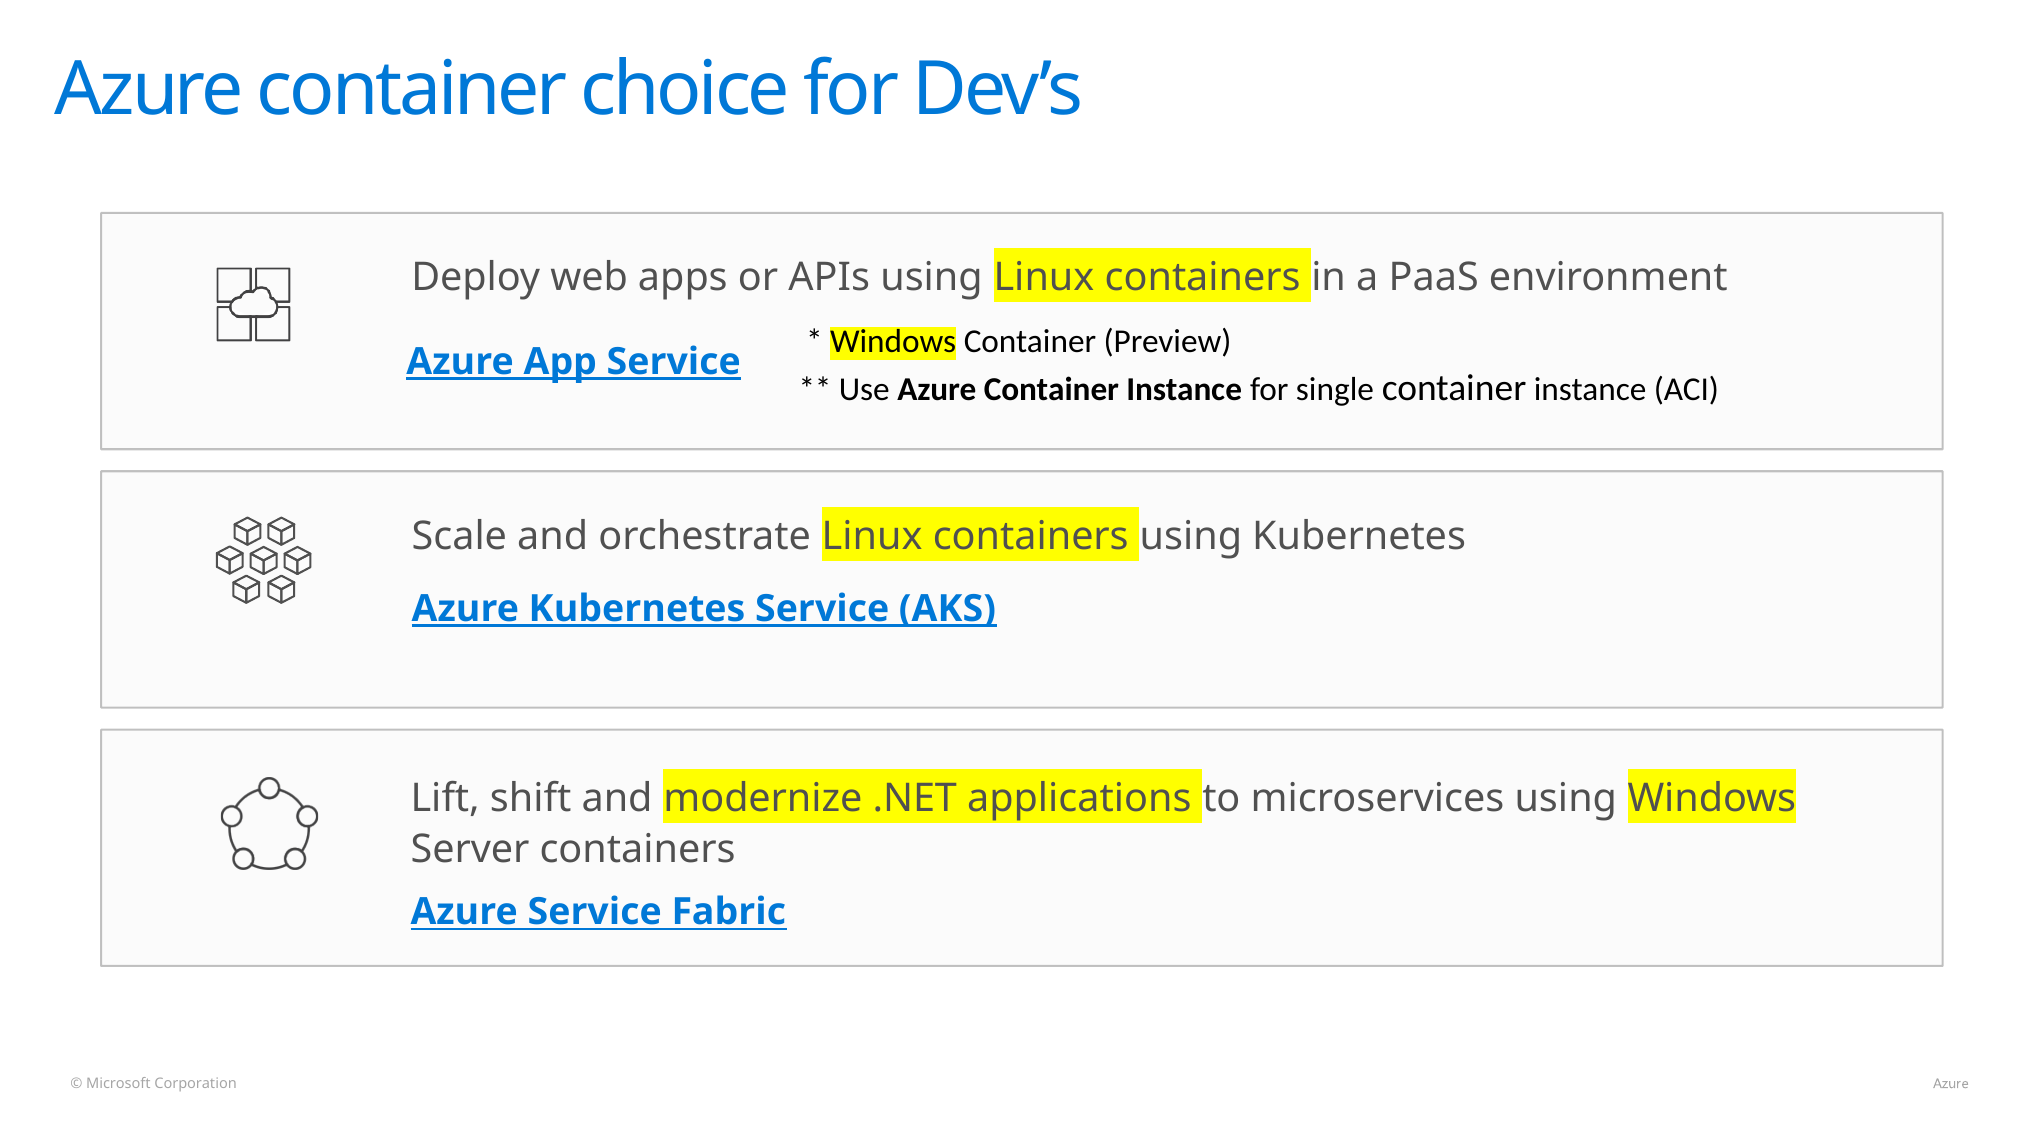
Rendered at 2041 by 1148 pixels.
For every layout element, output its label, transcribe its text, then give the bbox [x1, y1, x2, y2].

picture [214, 265, 292, 344]
text_box * Windows Container (Preview) ** Use Azure Container Instance for single container instance (ACI) [783, 311, 2006, 416]
text_box Azure container choice for Dev’s [54, 22, 2006, 174]
text_box [100, 729, 1943, 967]
text_box [100, 212, 1943, 450]
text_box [396, 498, 1743, 638]
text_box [395, 760, 1923, 937]
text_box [395, 239, 1787, 387]
picture [219, 773, 321, 874]
text_box [100, 470, 1943, 708]
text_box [214, 515, 313, 606]
